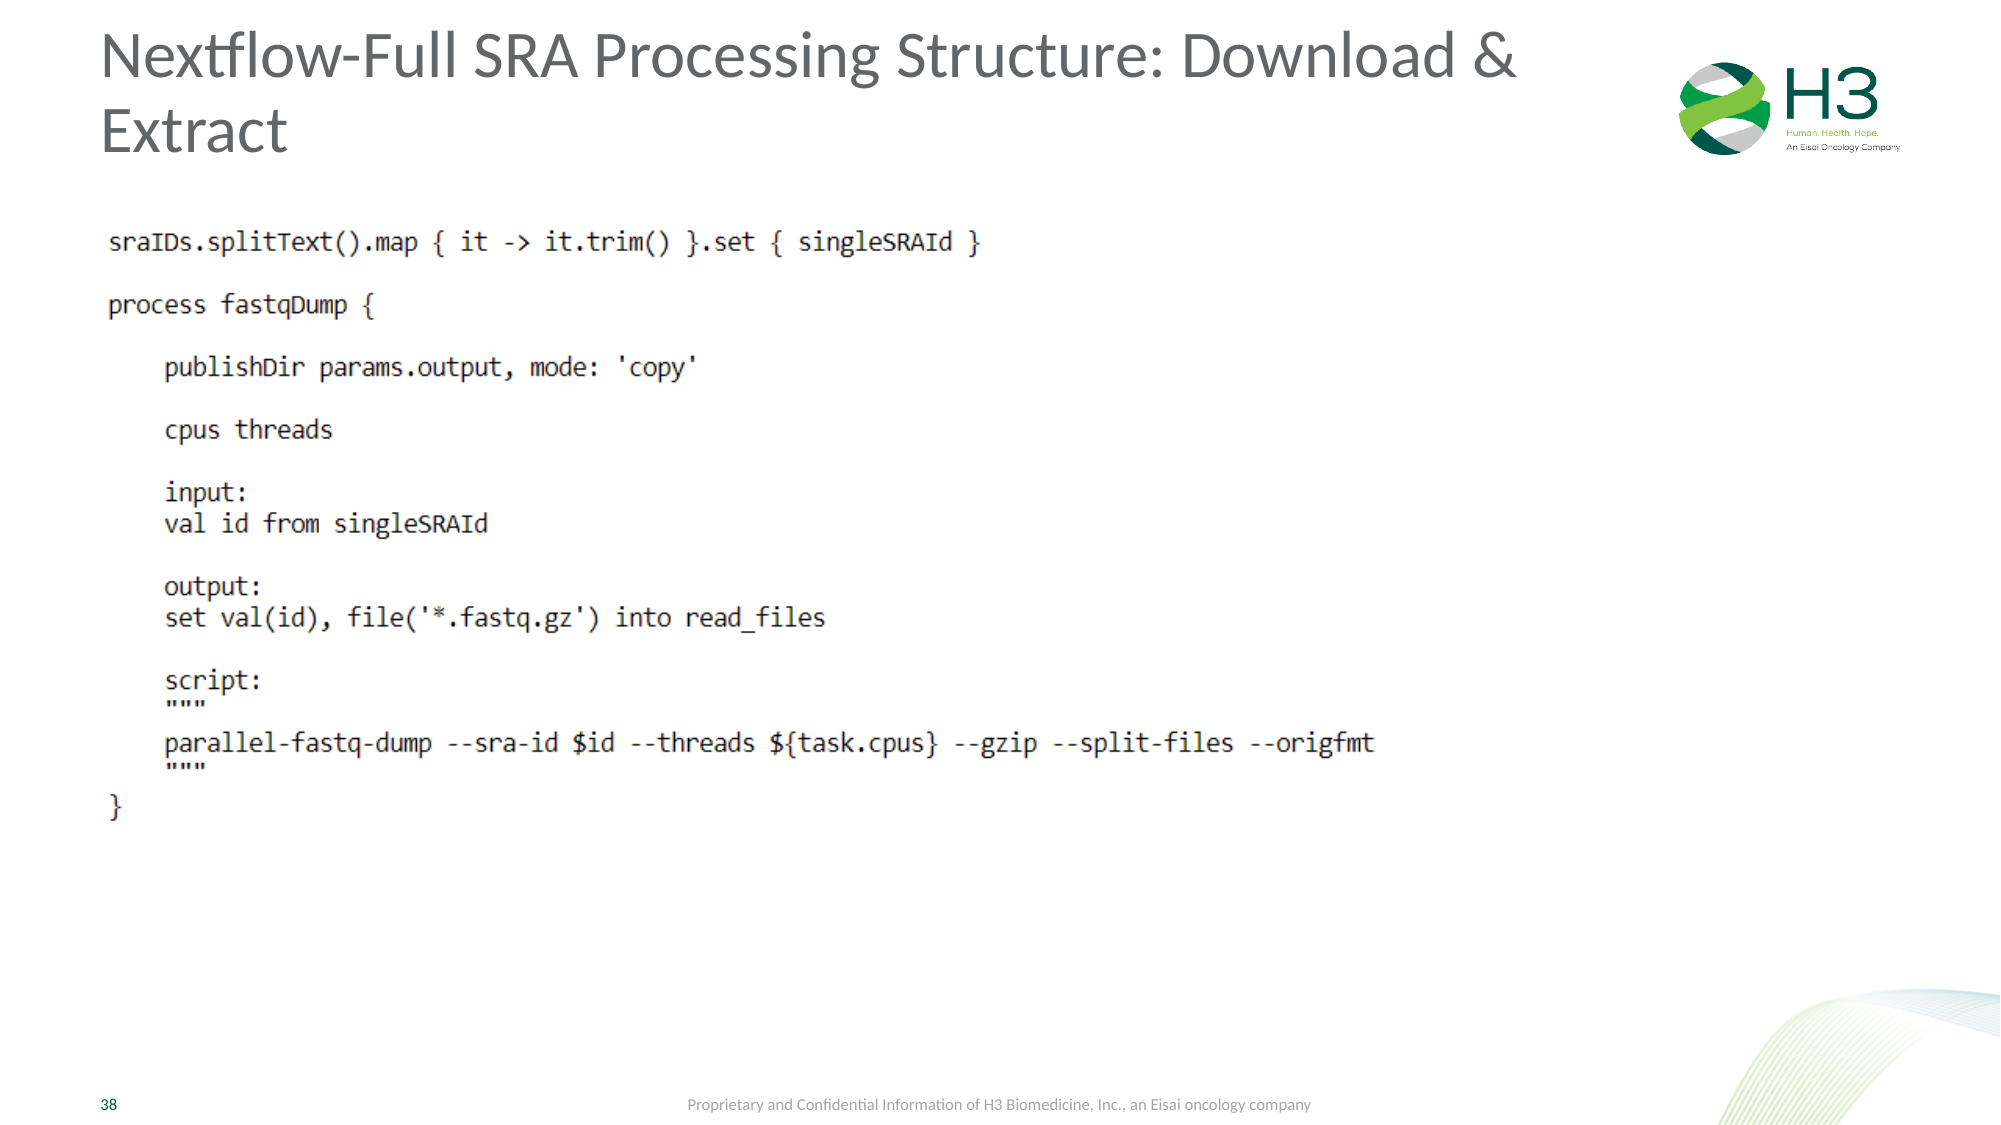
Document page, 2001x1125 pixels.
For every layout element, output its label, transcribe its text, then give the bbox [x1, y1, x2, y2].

title Nextflow-Full SRA Processing Structure: Download & Extract [100, 0, 1681, 174]
footer Proprietary and Confidential Information of H3 Biomedicine, Inc., an Eisai oncology company [635, 1083, 1365, 1125]
picture [1700, 977, 2000, 1125]
picture [1681, 62, 1900, 155]
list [100, 226, 1431, 832]
slide_number 38 [100, 1083, 202, 1125]
